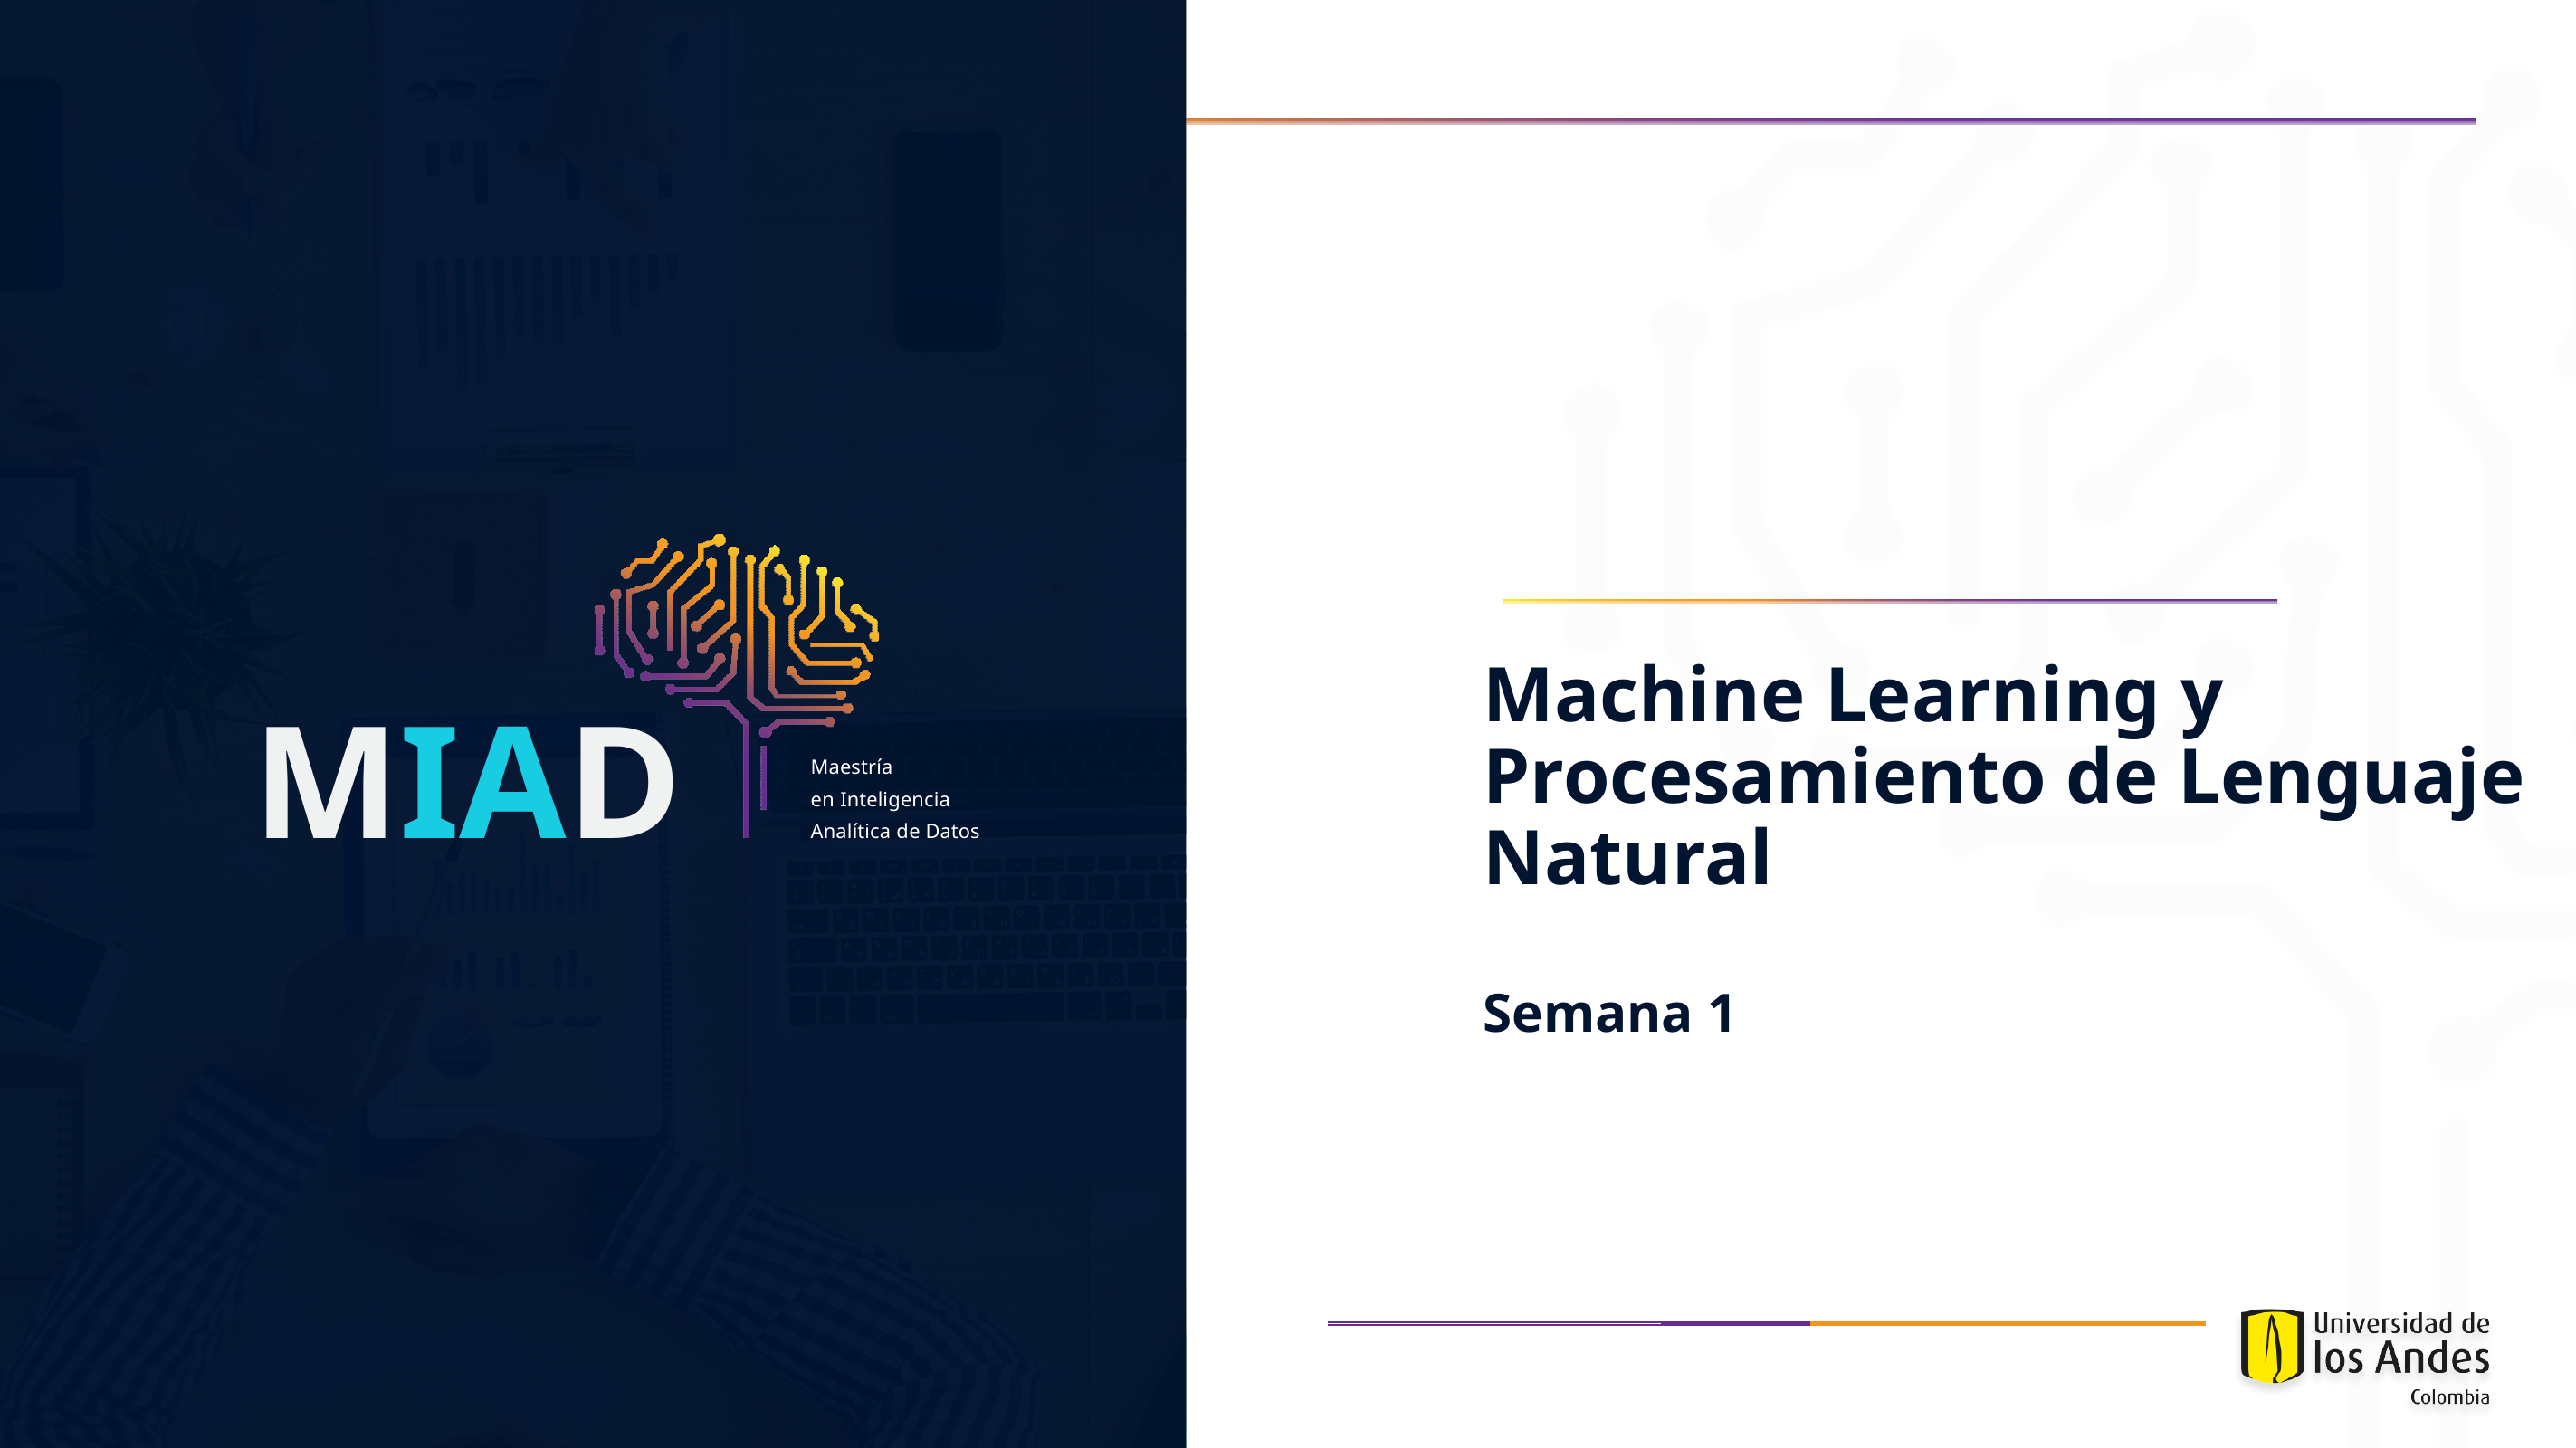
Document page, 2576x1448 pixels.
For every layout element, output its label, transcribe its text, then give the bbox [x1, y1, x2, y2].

text_box Semana 1 [1469, 979, 2308, 1125]
title Machine Learning y Procesamiento de Lenguaje Natural [1469, 638, 2543, 919]
picture [1187, 7, 2576, 1448]
picture [594, 534, 880, 838]
